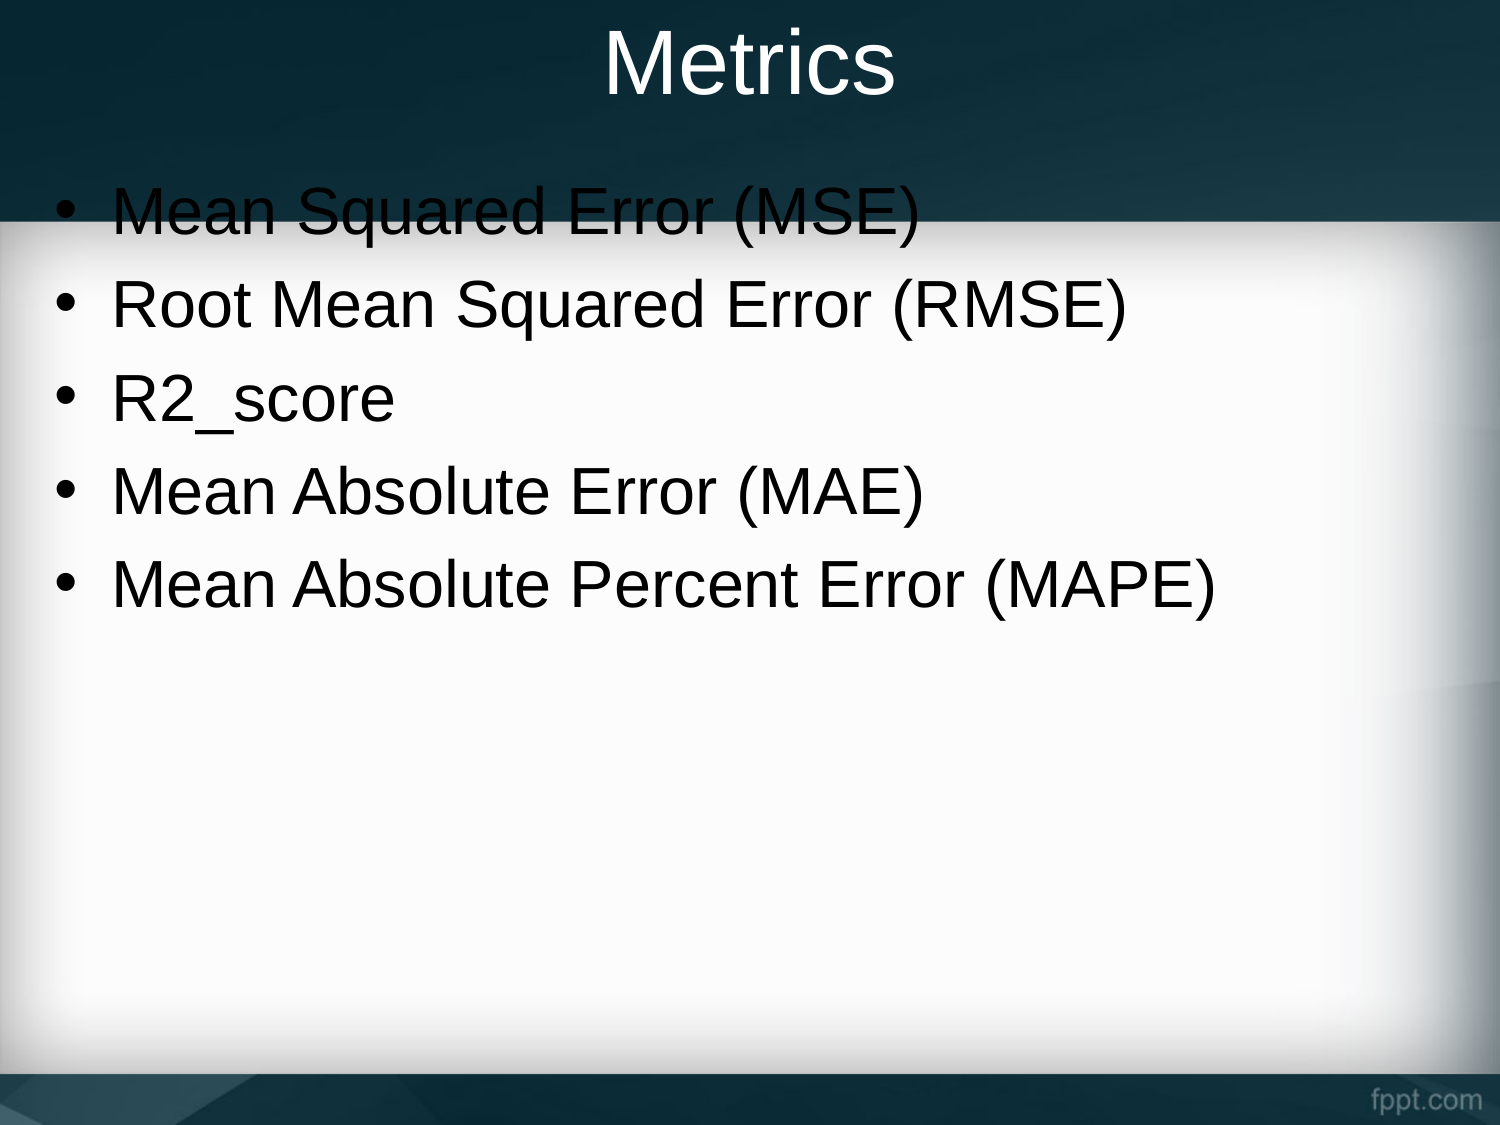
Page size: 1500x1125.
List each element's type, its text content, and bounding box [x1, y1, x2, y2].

picture [0, 0, 1500, 1125]
title Metrics [75, 0, 1425, 115]
list Mean Squared Error (MSE) Root Mean Squared Error (RMSE) R2_score Mean Absolute Error (MAE) Mean Absolute Percent Error (MAPE) [39, 160, 1390, 903]
